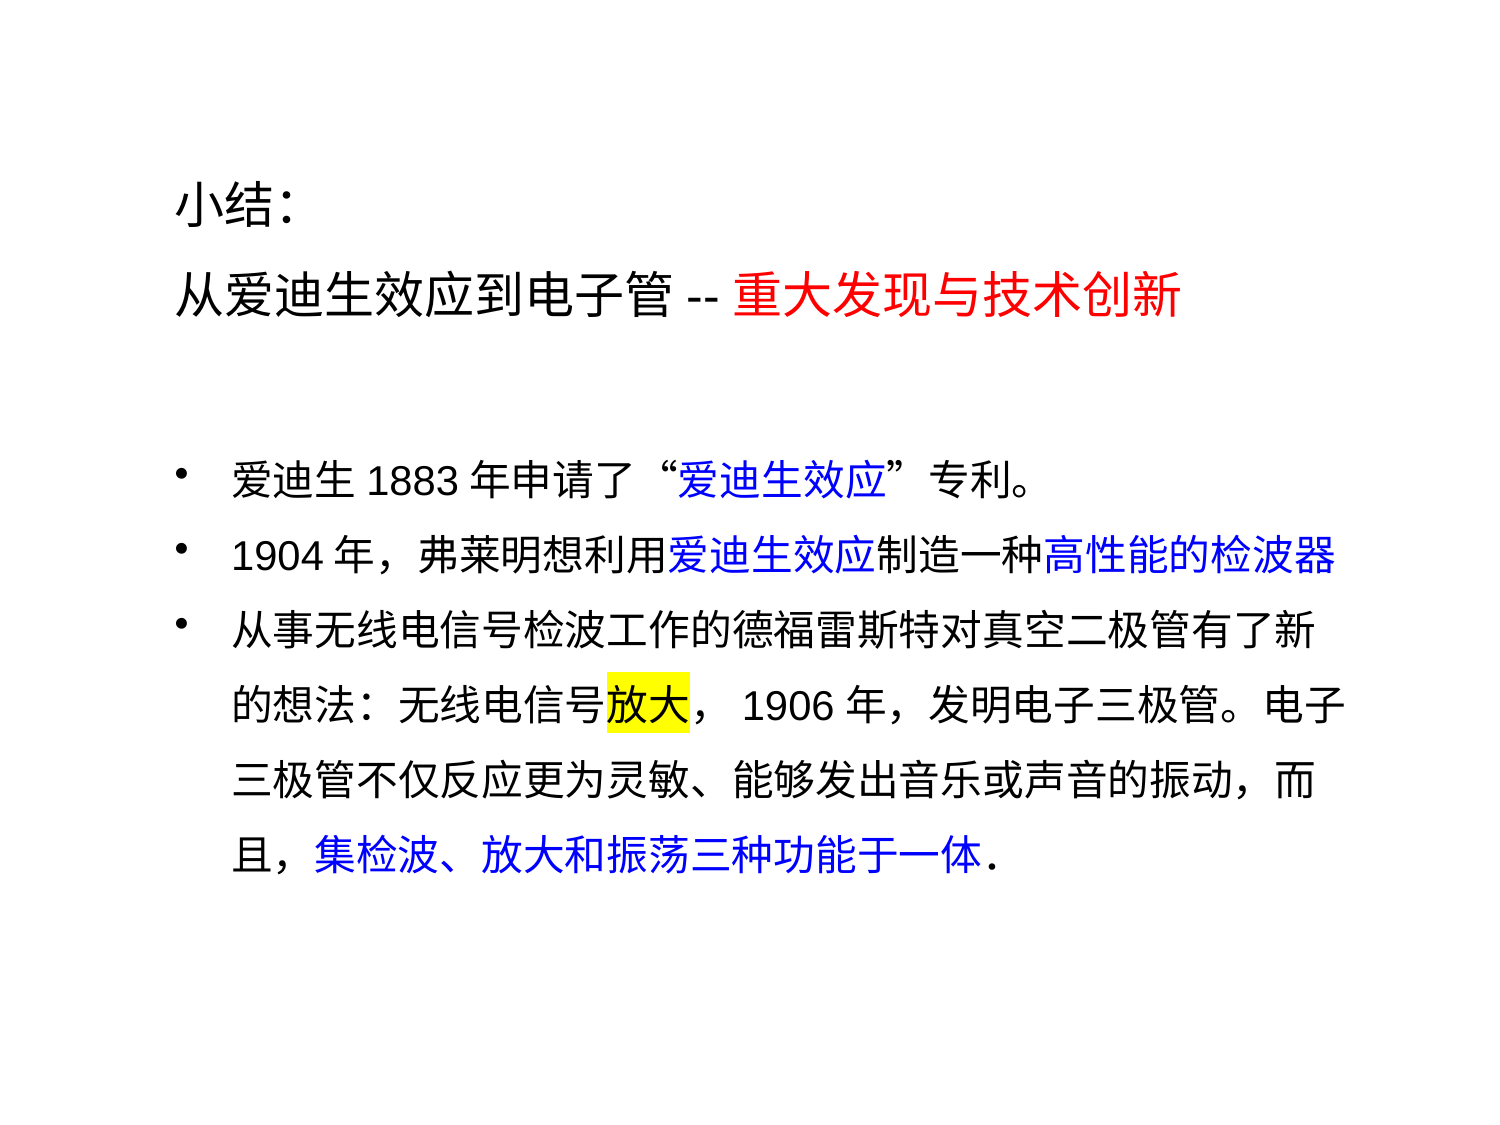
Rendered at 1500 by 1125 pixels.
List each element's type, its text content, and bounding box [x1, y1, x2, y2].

list 小结： 从爱迪生效应到电子管--重大发现与技术创新 爱迪生1883年申请了“爱迪生效应”专利。 1904年，弗莱明想利用爱迪生效应制造一种高性能的检波器 从事无线电信号检波工作的德福雷斯特对真空二极管有了新的想法：无线电信号放大，1906年，发明电子三极管。电子三极管不仅反应更为灵敏、能够发出音乐或声音的振动，而且，集检波、放大和振荡三种功能于一体． [159, 136, 1371, 918]
